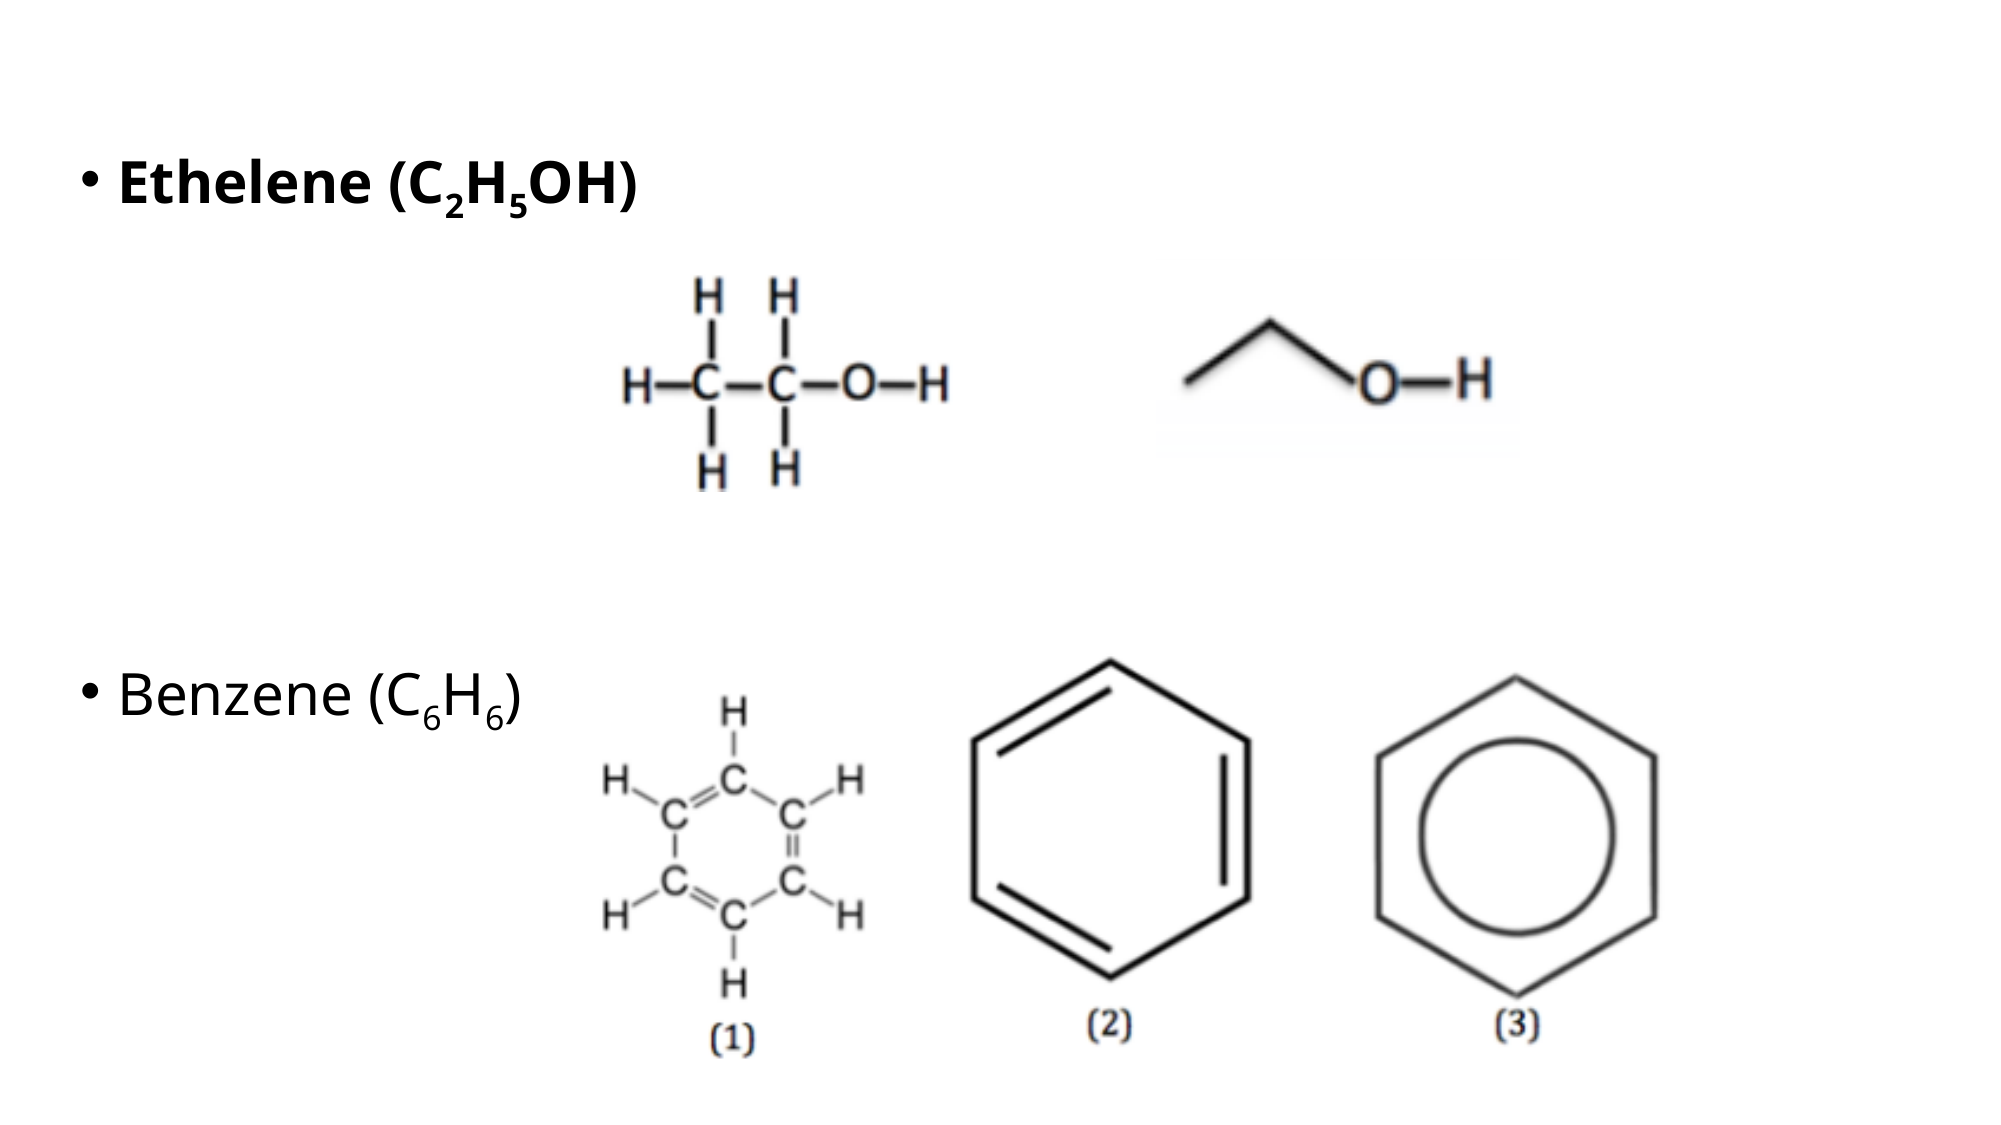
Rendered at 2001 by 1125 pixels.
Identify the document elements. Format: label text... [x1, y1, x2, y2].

picture [1156, 258, 1520, 458]
picture [602, 258, 966, 492]
list Ethelene (C2H5OH) Benzene (C6H6) [64, 139, 1863, 1014]
picture [573, 647, 1693, 1066]
